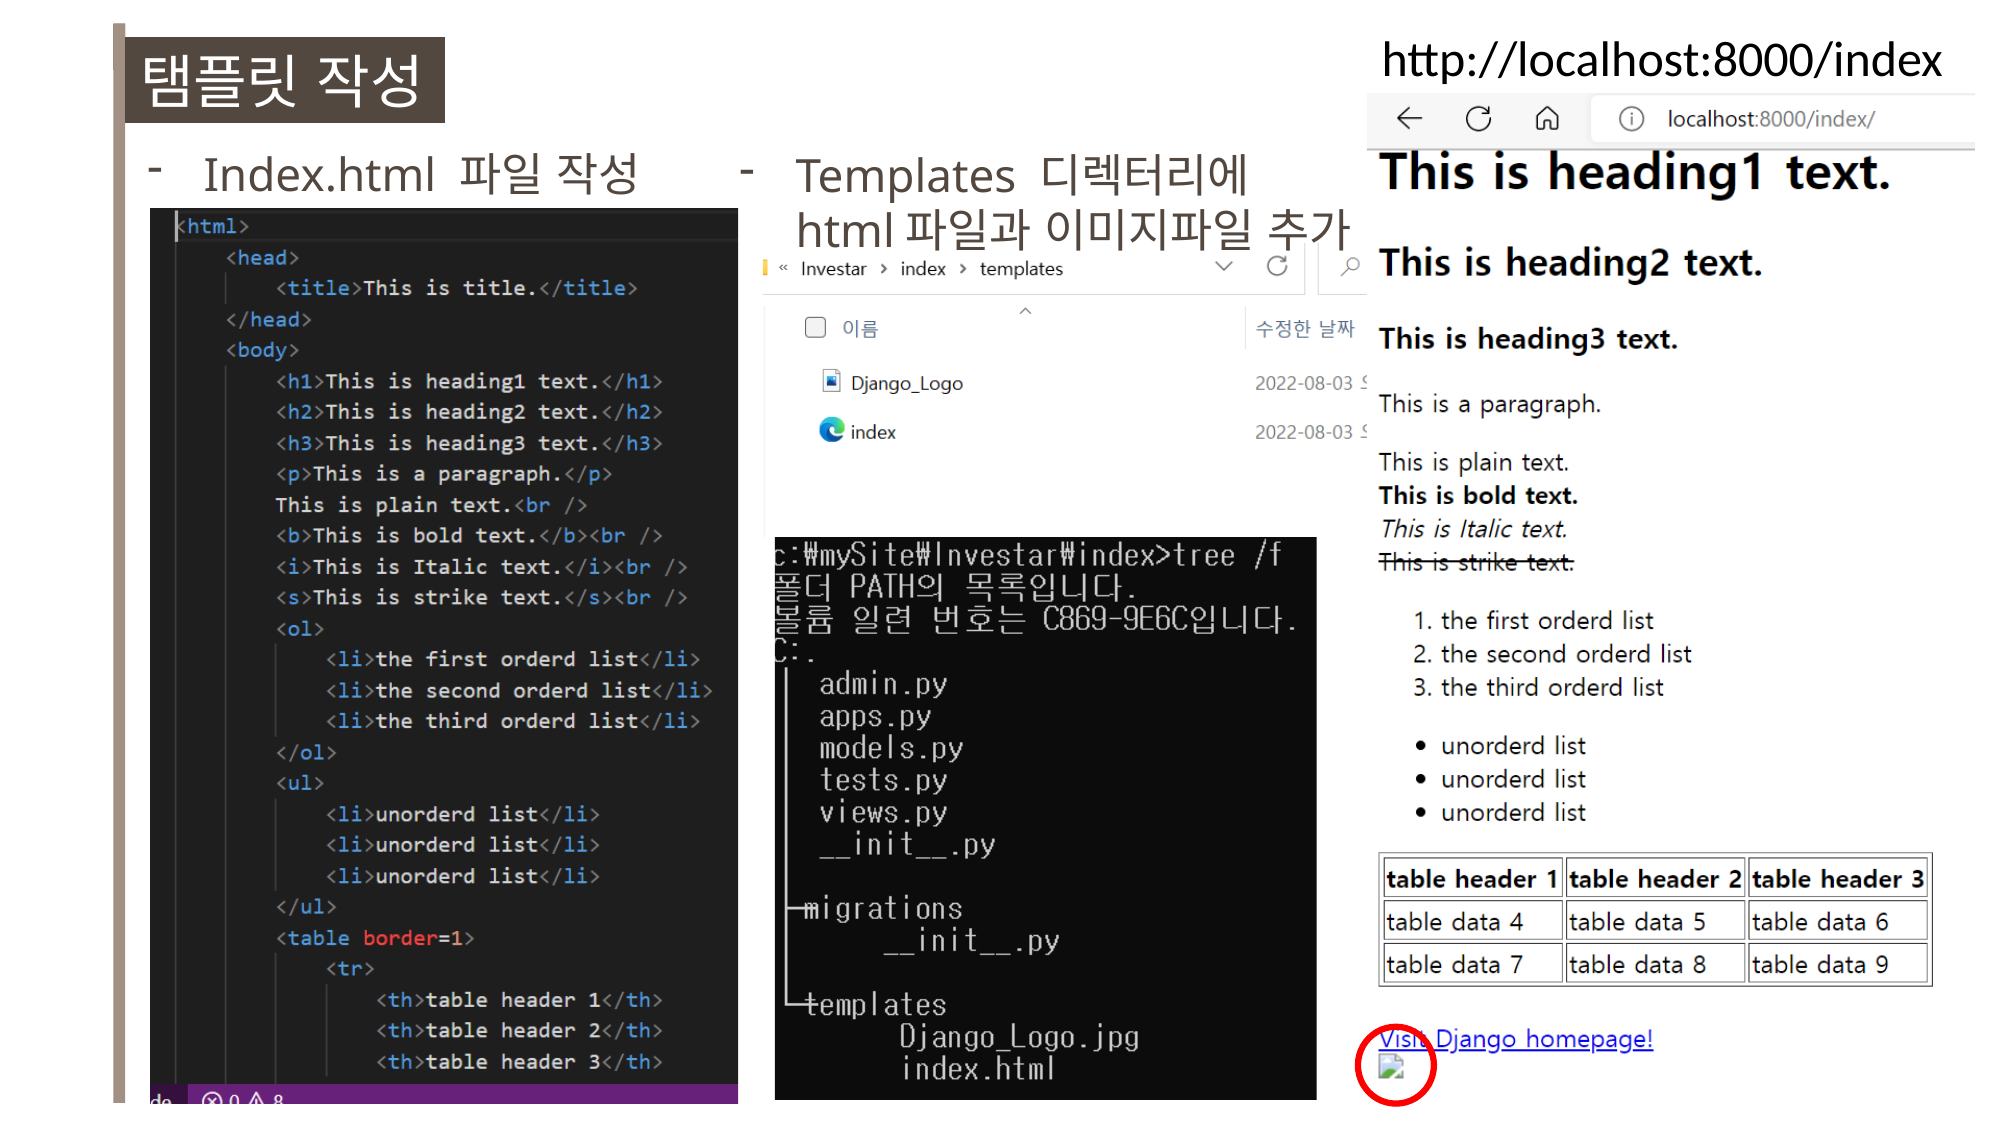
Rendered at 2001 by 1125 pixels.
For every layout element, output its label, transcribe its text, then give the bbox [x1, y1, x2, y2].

text_box 탬플릿 작성 [125, 37, 445, 123]
text_box [1356, 1039, 1431, 1105]
text_box Index.html 파일 작성 [132, 137, 775, 208]
picture [762, 92, 1975, 1100]
text_box http://localhost:8000/index [1366, 19, 1960, 92]
text_box [112, 23, 126, 1104]
text_box Templates 디렉터리에 html파일과 이미지파일 추가 [724, 139, 1366, 265]
picture [149, 208, 739, 1104]
